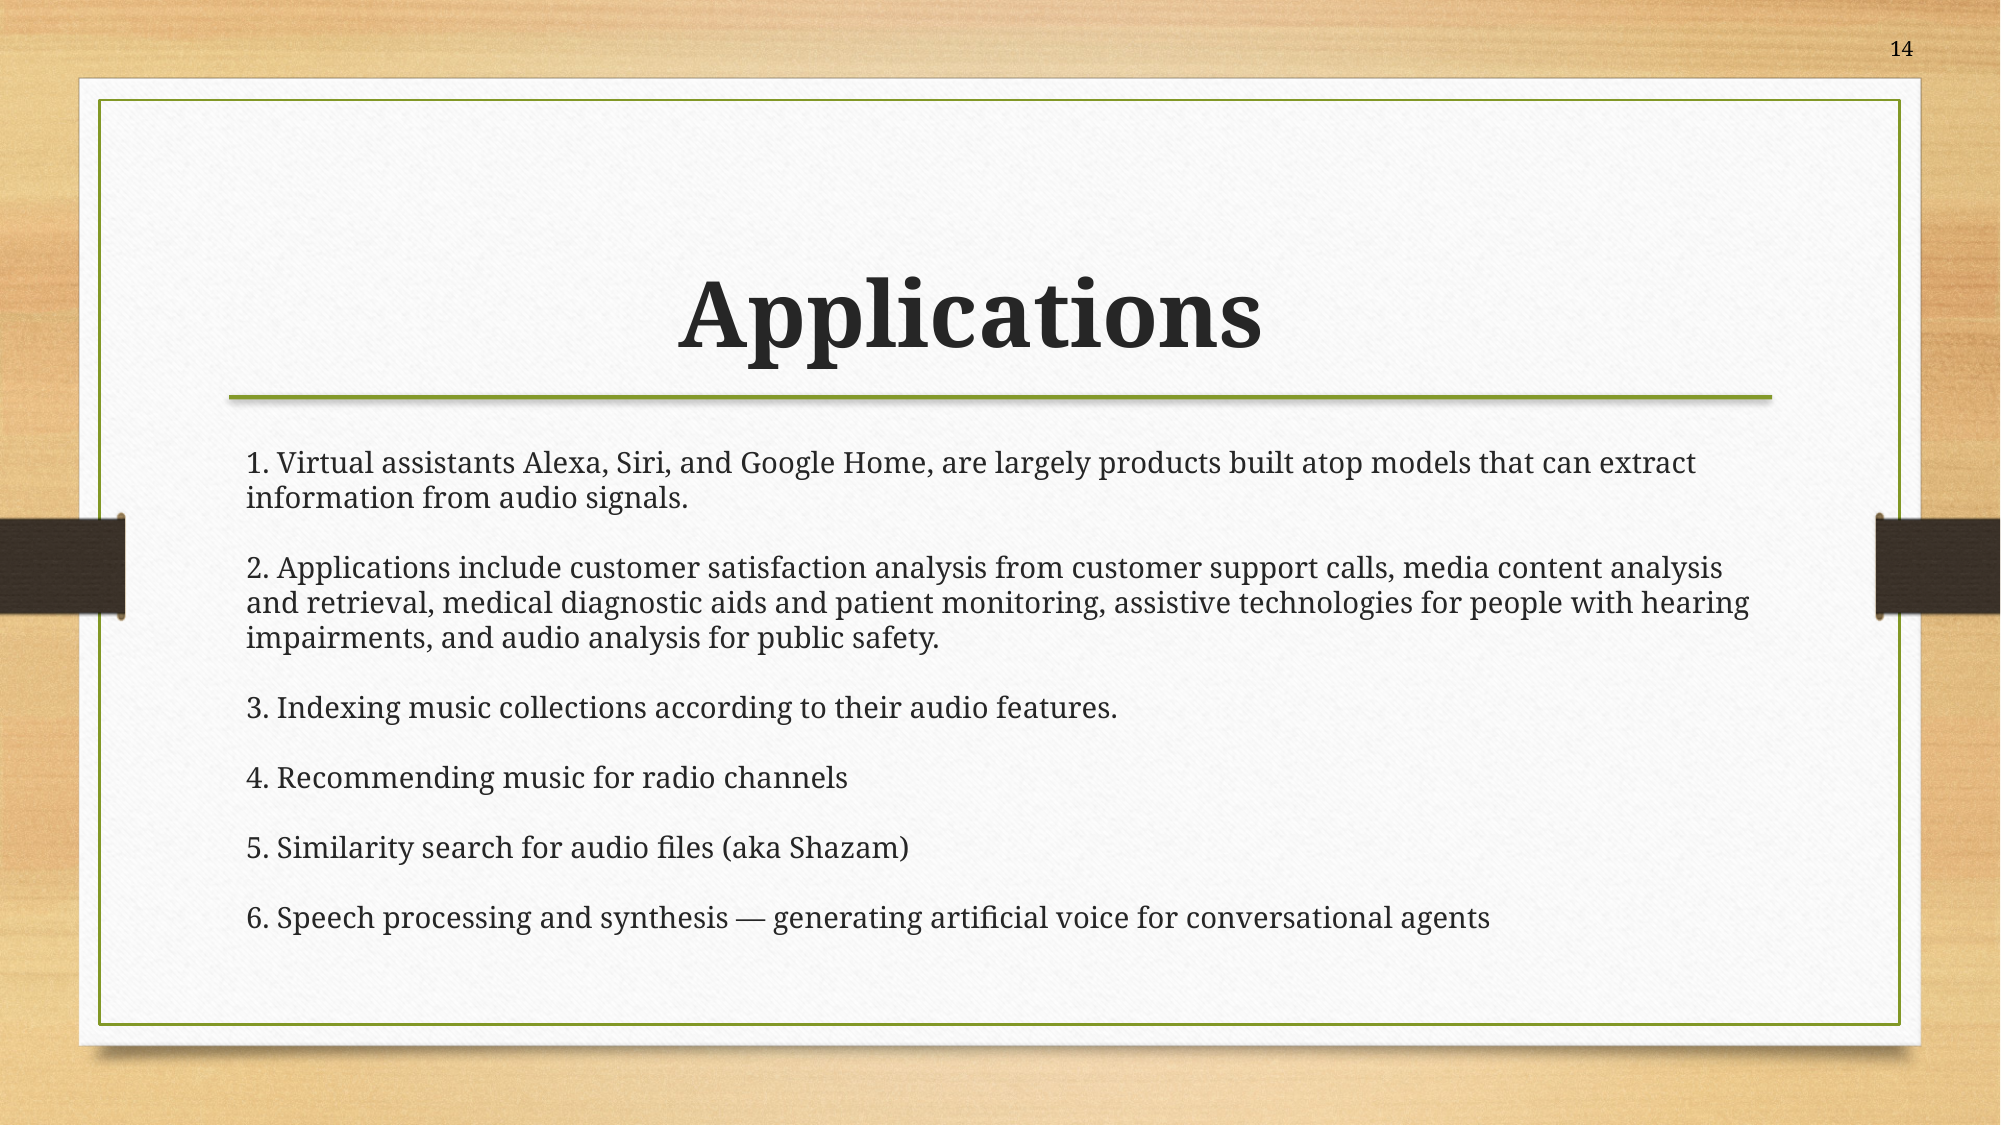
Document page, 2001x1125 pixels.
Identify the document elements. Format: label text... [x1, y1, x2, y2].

text_box 1. Virtual assistants Alexa, Siri, and Google Home, are largely products built atop models that can extract information from audio signals. 2. Applications include customer satisfaction analysis from customer support calls, media content analysis and retrieval, medical diagnostic aids and patient monitoring, assistive technologies for people with hearing impairments, and audio analysis for public safety. 3. Indexing music collections according to their audio features. 4. Recommending music for radio channels 5. Similarity search for audio files (aka Shazam) 6. Speech processing and synthesis — generating artificial voice for conversational agents [231, 437, 1772, 993]
picture [0, 0, 2001, 1125]
text_box Applications [663, 248, 1394, 378]
